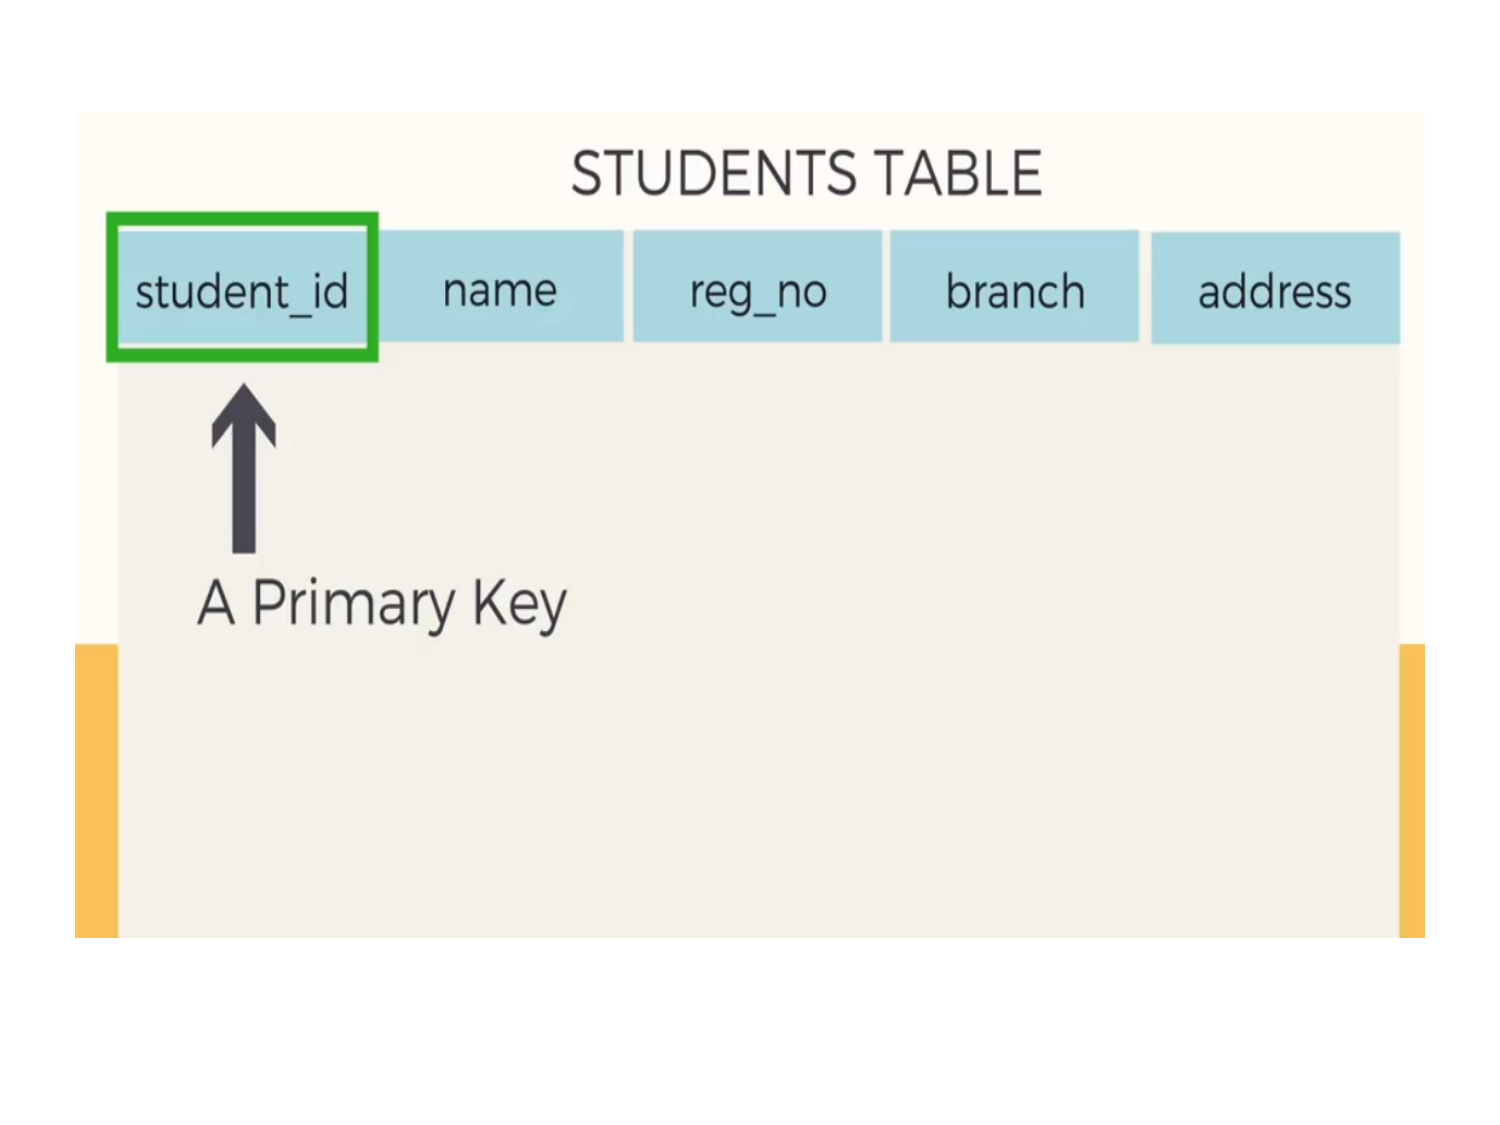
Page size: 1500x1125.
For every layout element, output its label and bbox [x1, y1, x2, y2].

list [74, 112, 1426, 938]
